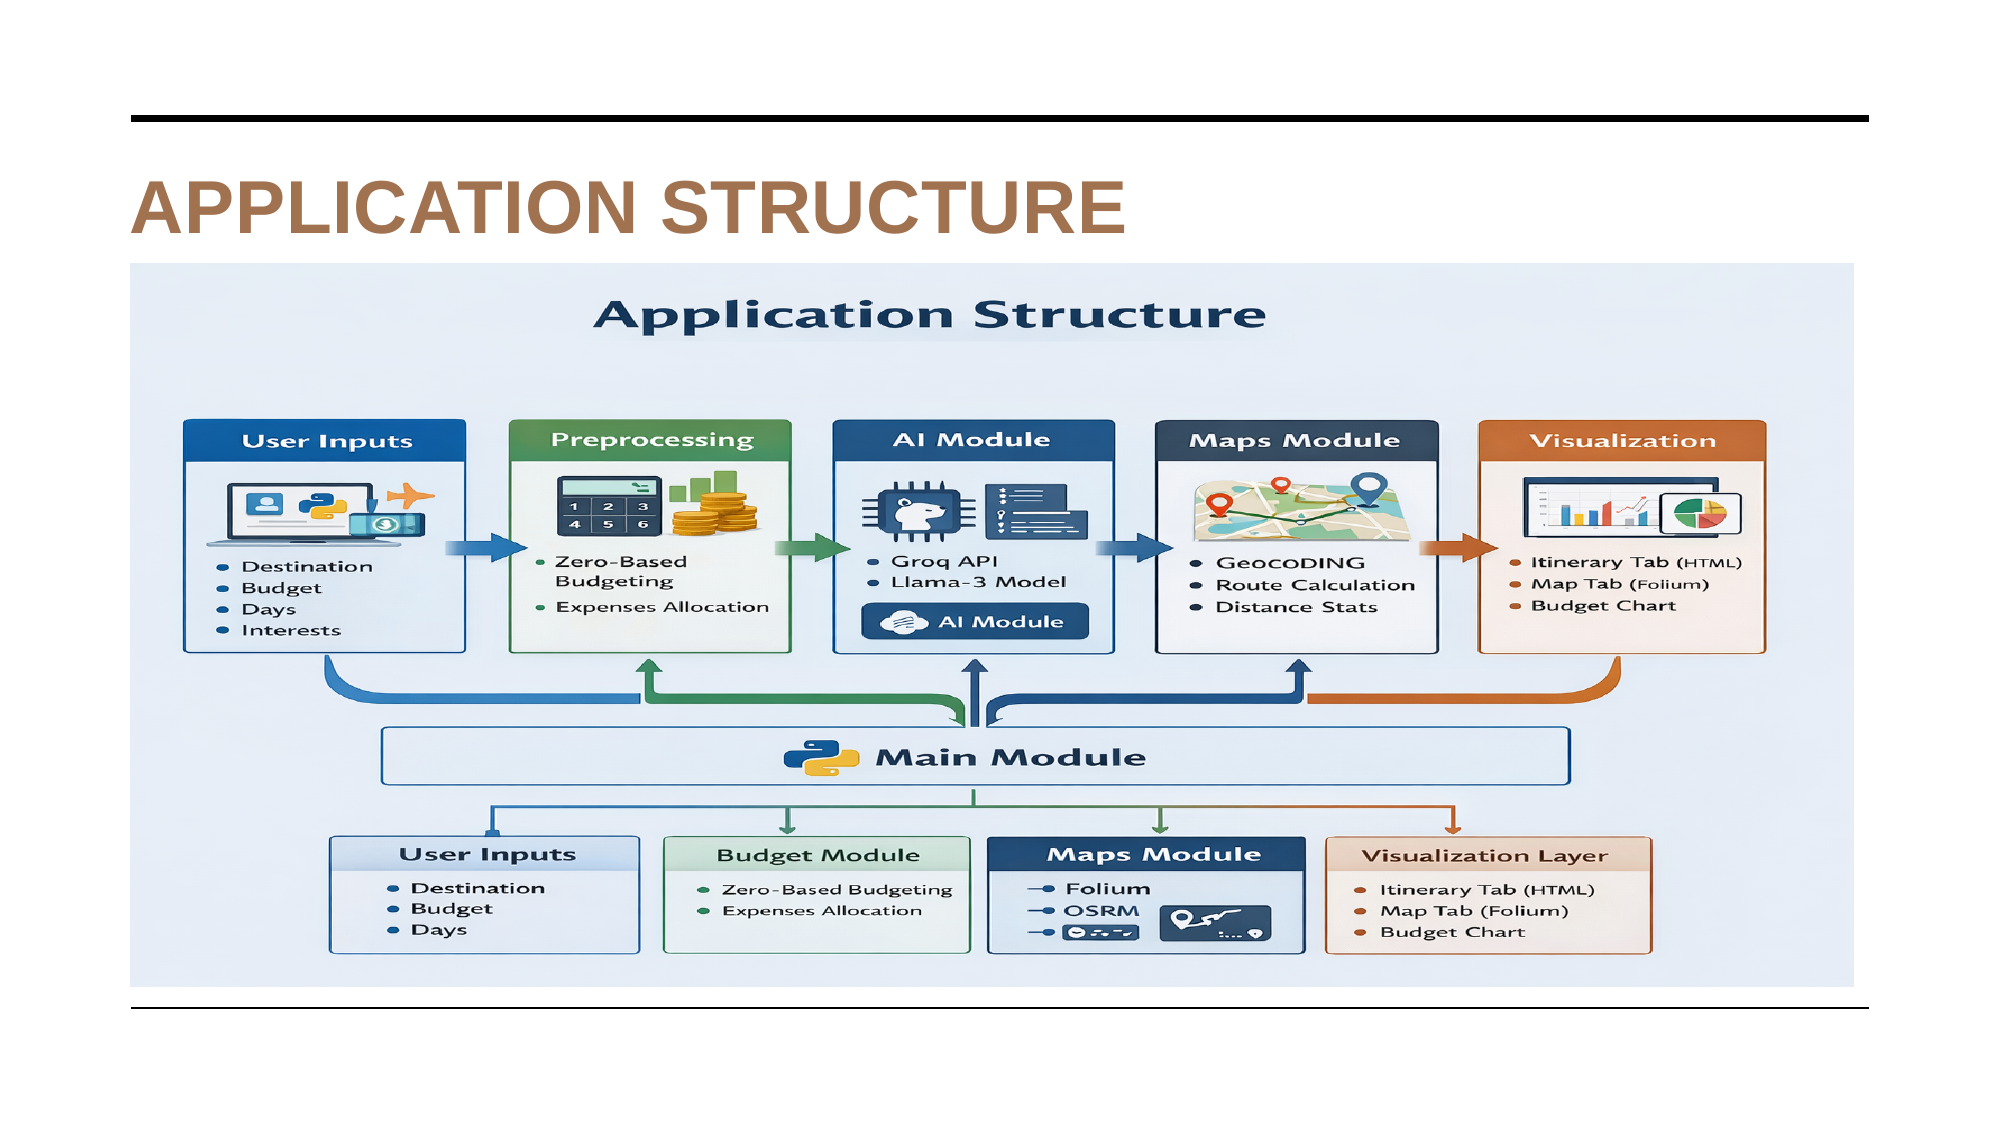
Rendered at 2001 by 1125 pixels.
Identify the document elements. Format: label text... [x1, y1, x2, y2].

picture [130, 263, 1854, 987]
title APPLICATION STRUCTURE [114, 151, 1869, 377]
